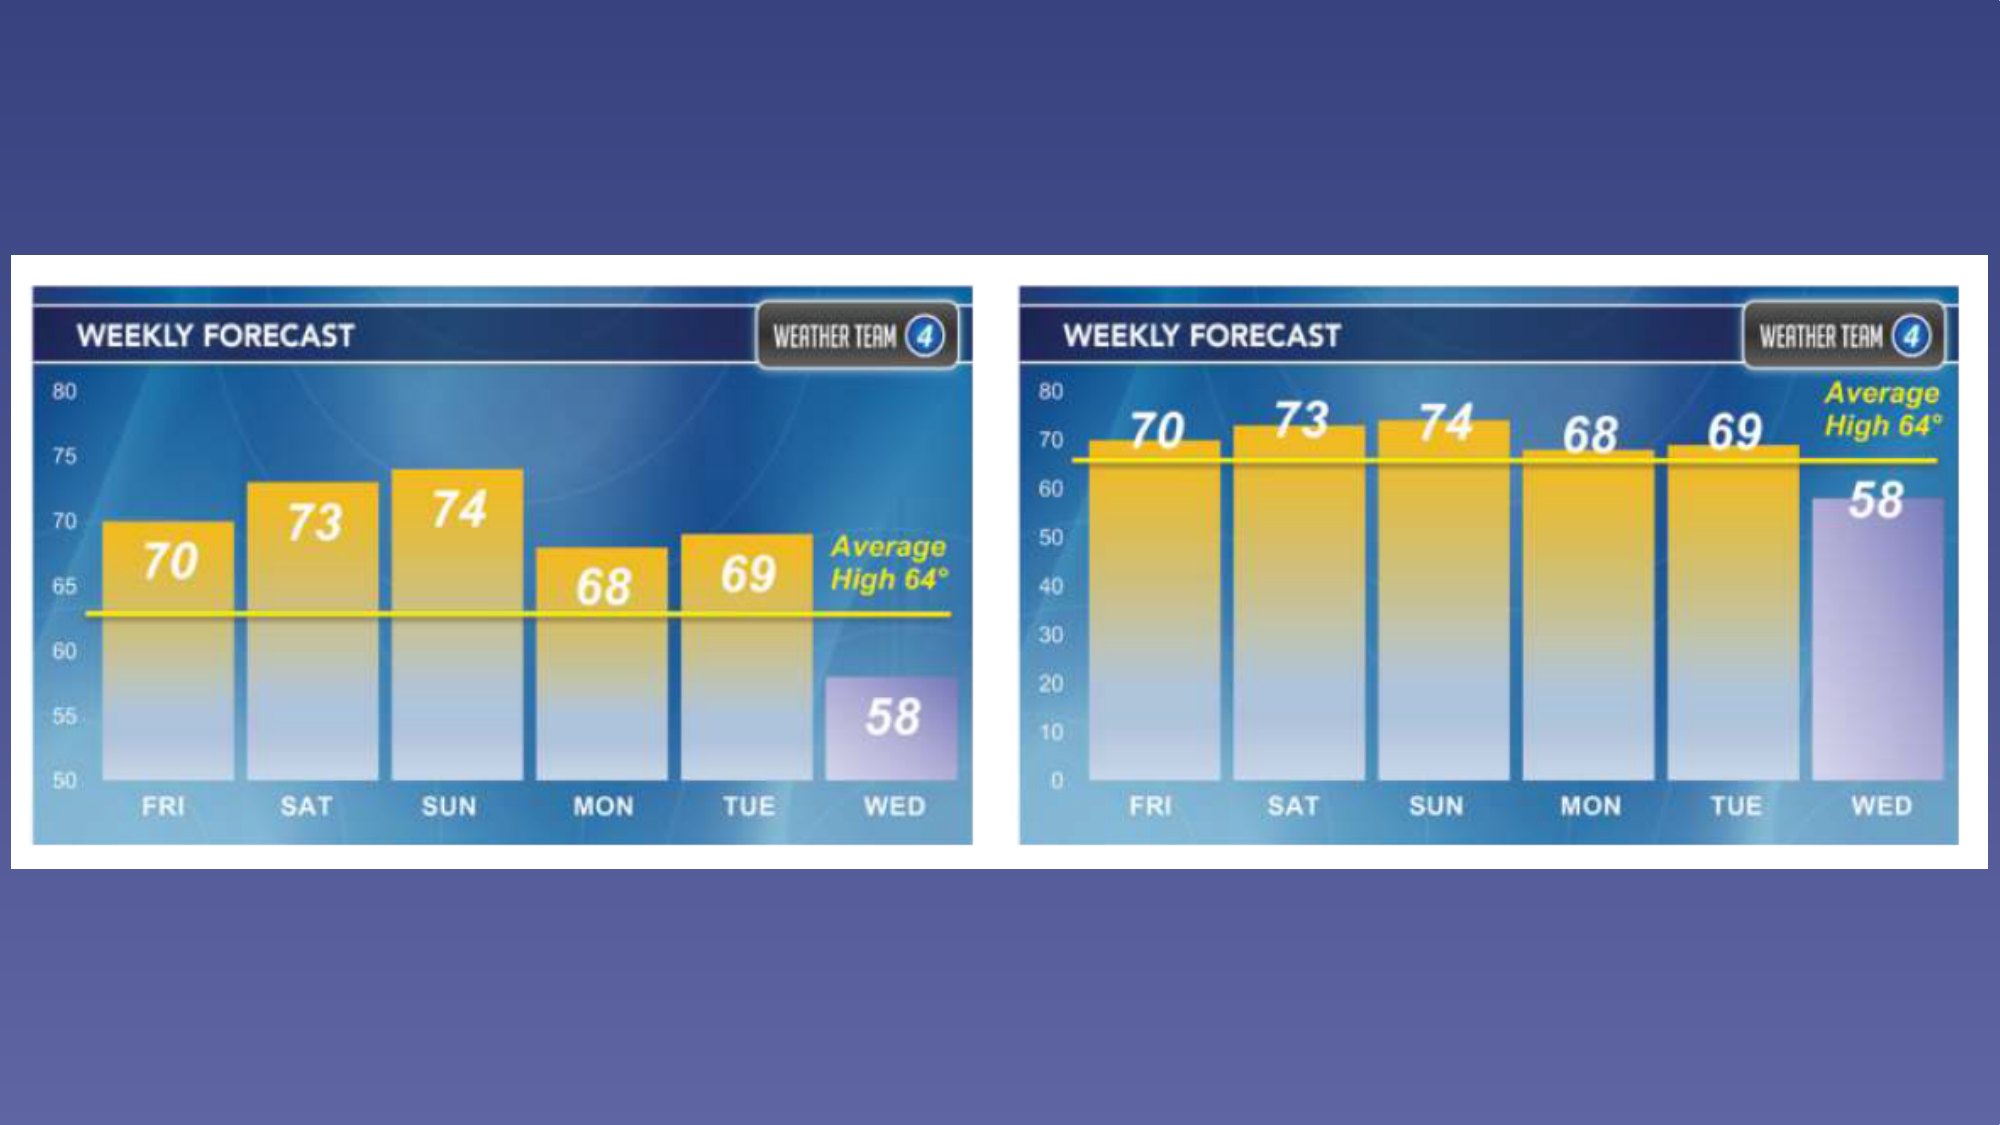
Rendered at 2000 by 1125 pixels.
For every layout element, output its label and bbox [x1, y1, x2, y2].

picture [11, 255, 1989, 870]
